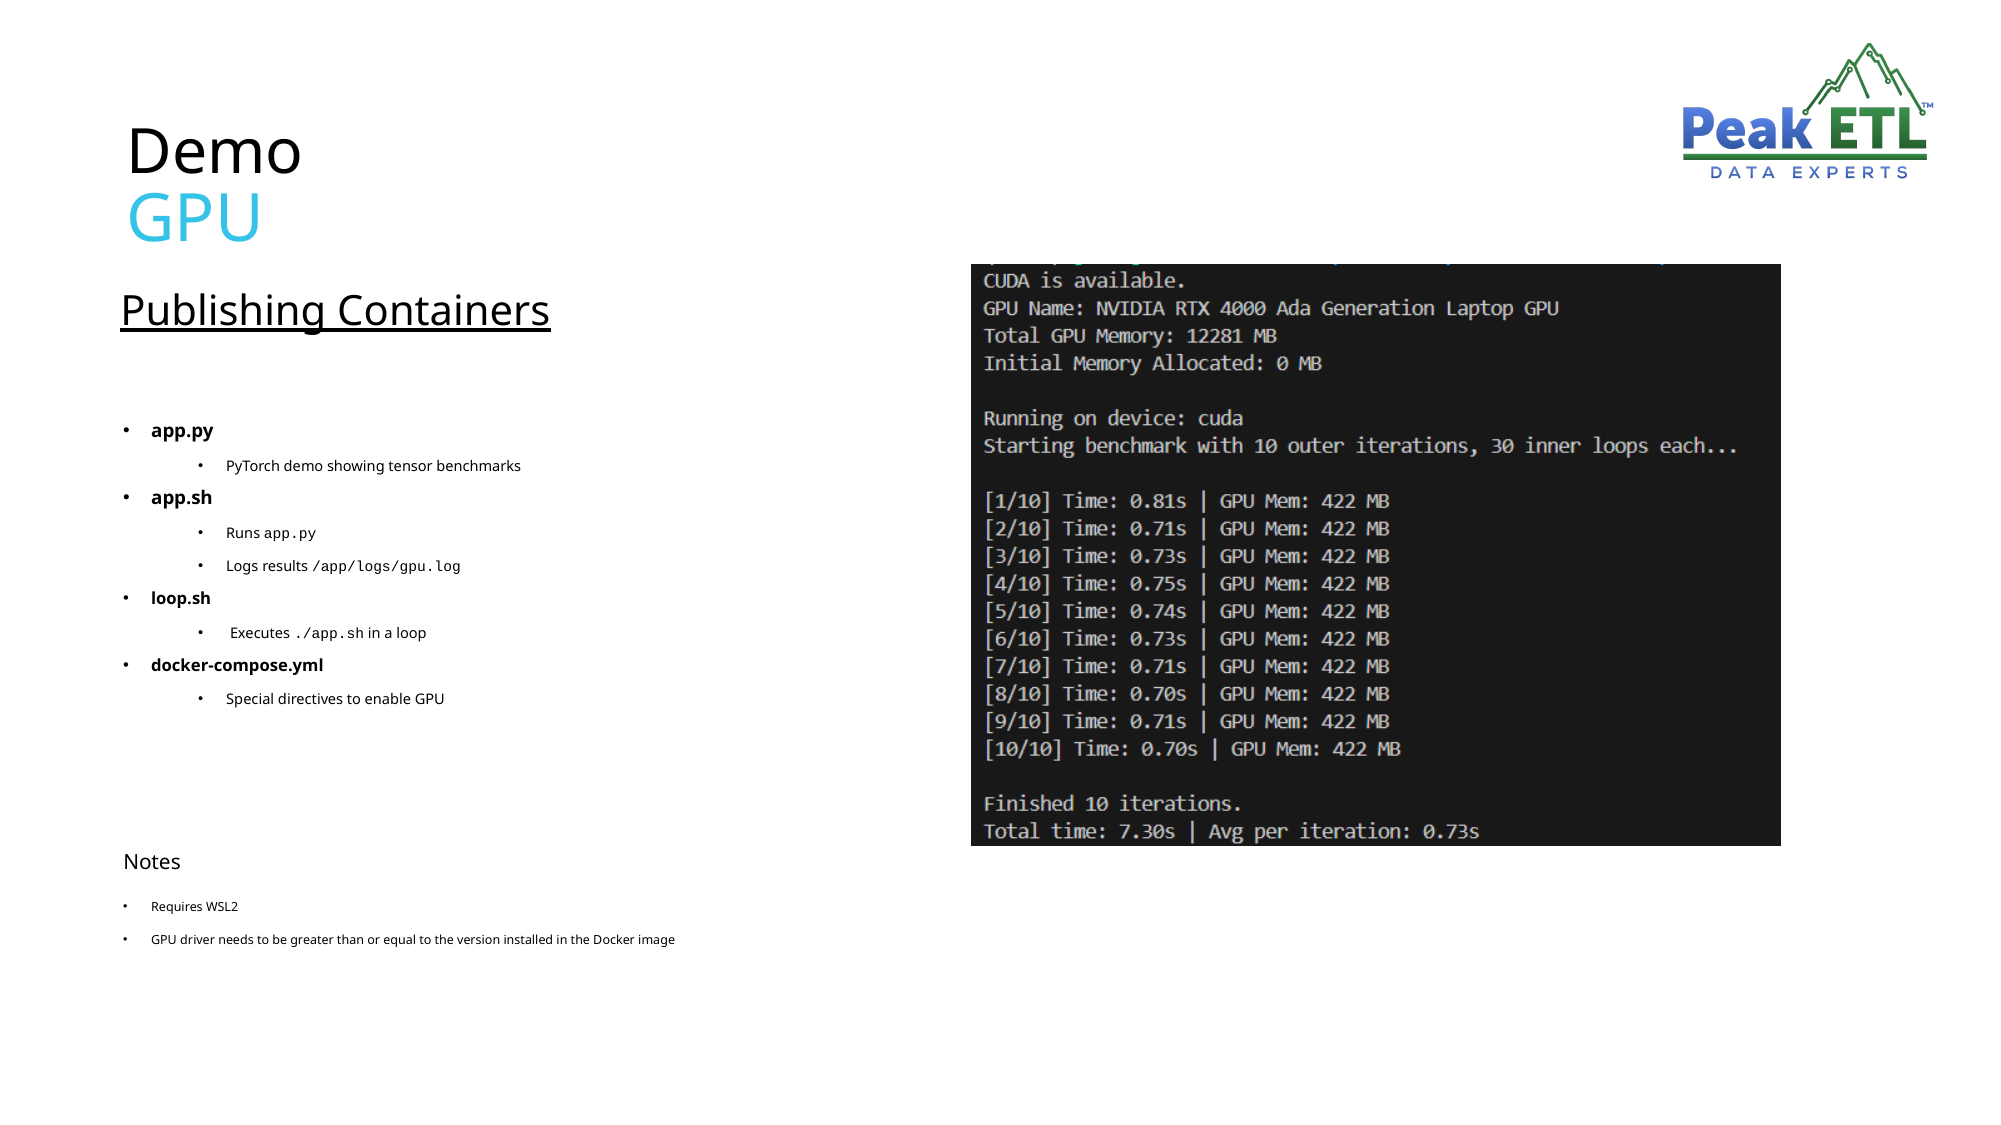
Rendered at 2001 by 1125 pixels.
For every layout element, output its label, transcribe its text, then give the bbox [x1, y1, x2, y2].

text_box app.py PyTorch demo showing tensor benchmarks app.sh Runs app.py Logs results /app/logs/gpu.log loop.sh Executes ./app.sh in a loop docker-compose.yml Special directives to enable GPU [108, 400, 704, 749]
text_box Requires WSL2 GPU driver needs to be greater than or equal to the version installed in the Docker image [108, 872, 704, 955]
text_box Demo GPU [111, 109, 319, 263]
picture [1666, 33, 1950, 187]
picture [971, 264, 1781, 846]
text_box Notes [108, 816, 624, 881]
text_box Publishing Containers [105, 276, 780, 341]
